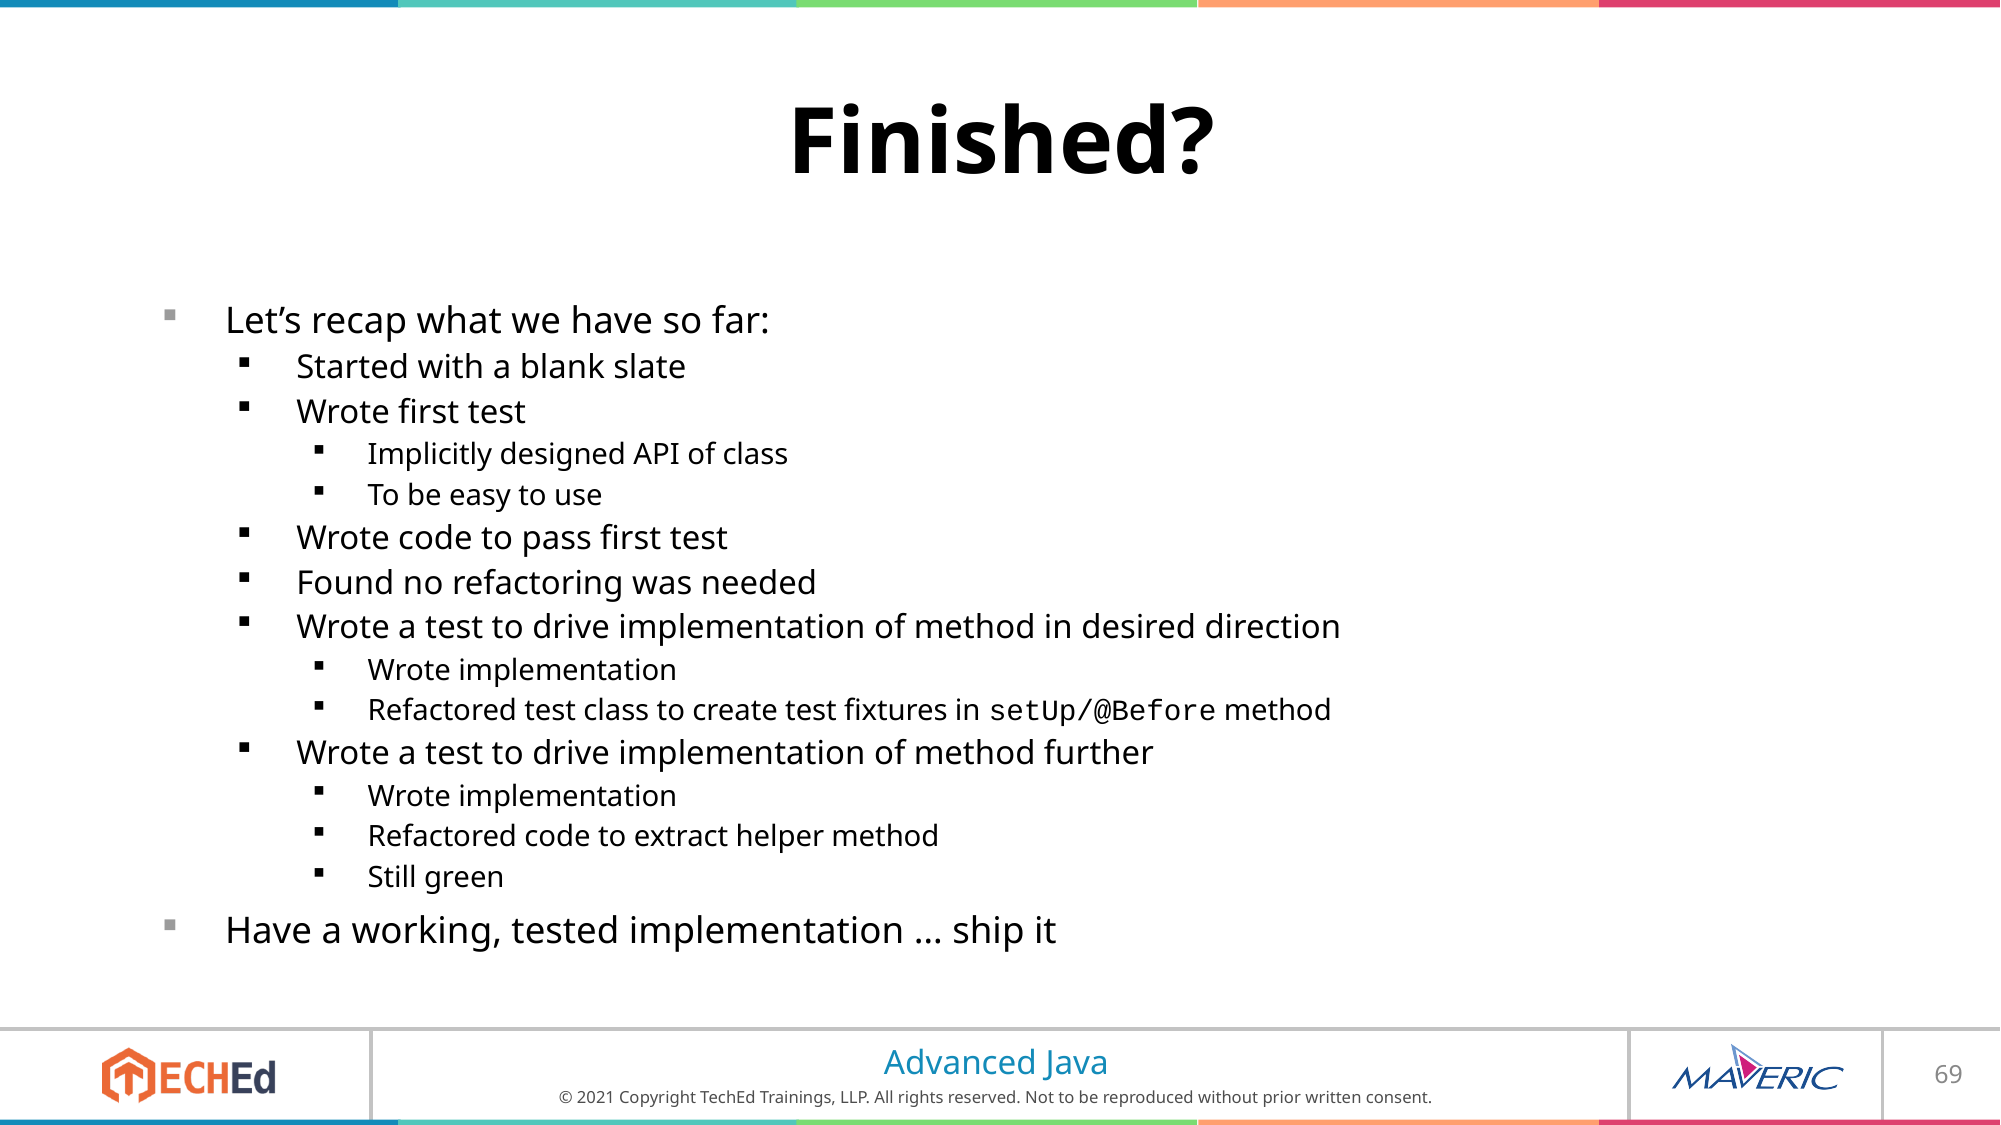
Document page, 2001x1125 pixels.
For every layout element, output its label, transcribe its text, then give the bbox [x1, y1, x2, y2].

title Finished? [138, 68, 1864, 219]
list Let’s recap what we have so far: Started with a blank slate Wrote first test Implicitly designed API of class To be easy to use Wrote code to pass first test Found no refactoring was needed Wrote a test to drive implementation of method in desired direction Wrote implementation Refactored test class to create test fixtures in setUp/@Before method Wrote a test to drive implementation of method further Wrote implementation Refactored code to extract helper method Still green Have a working, tested implementation … ship it [138, 294, 1864, 965]
picture [102, 1047, 276, 1110]
picture [1662, 1018, 1852, 1119]
